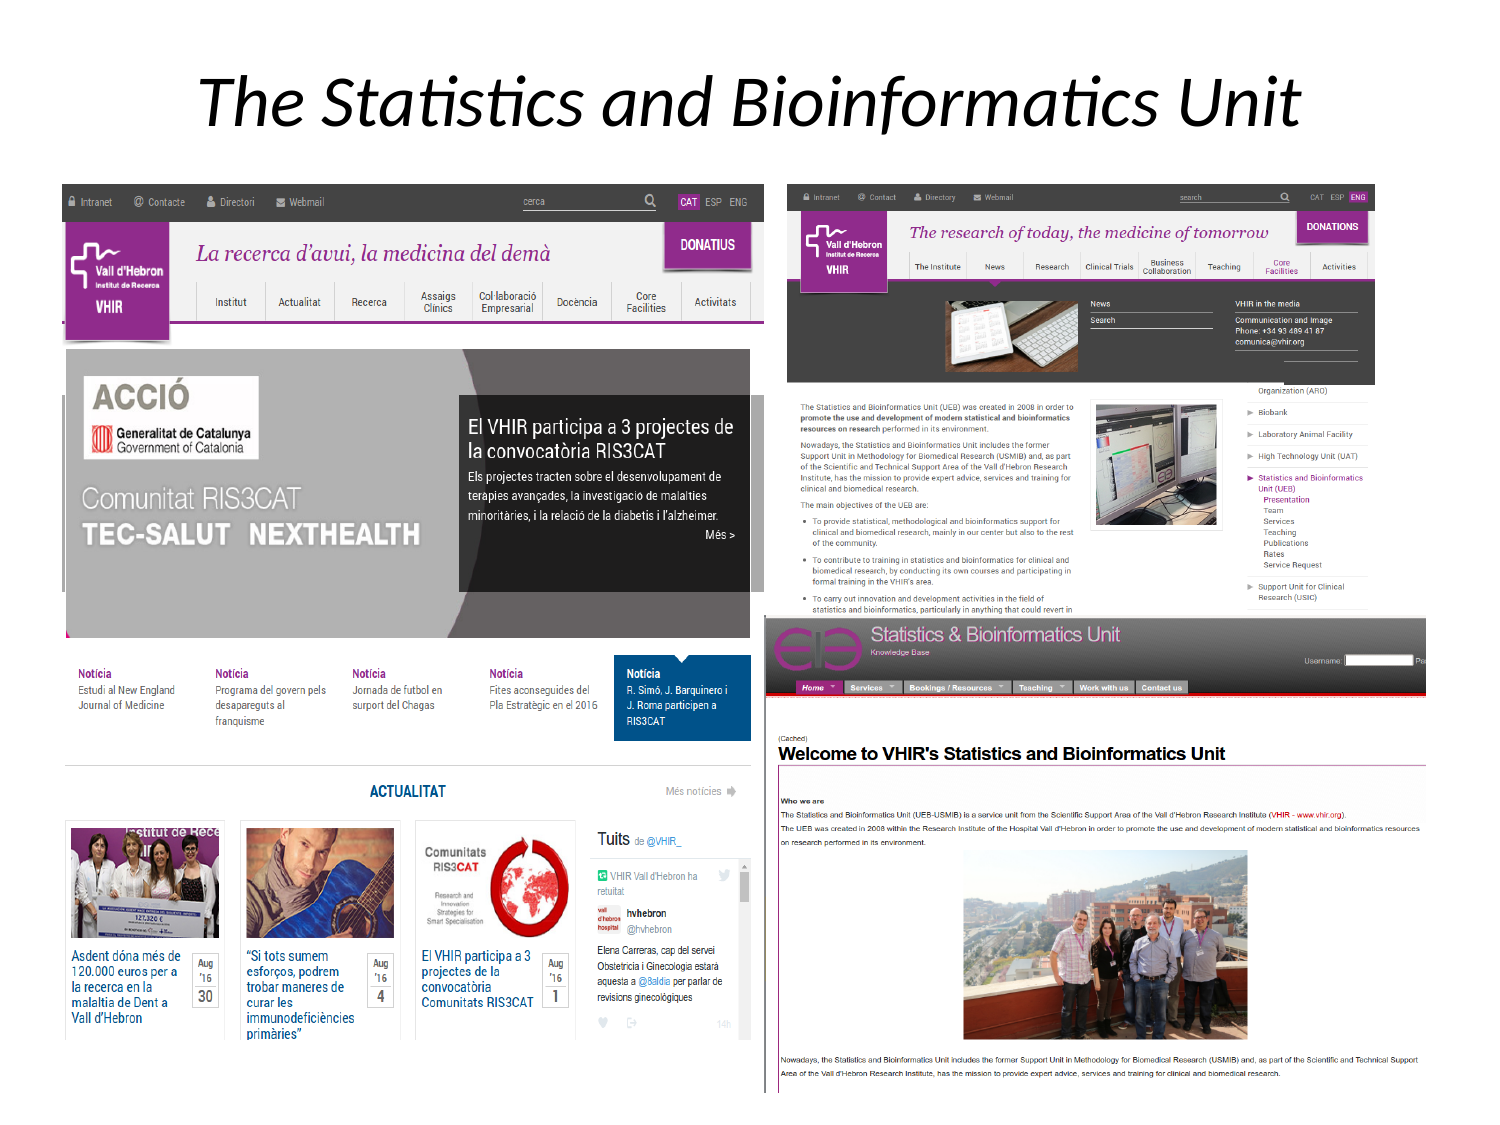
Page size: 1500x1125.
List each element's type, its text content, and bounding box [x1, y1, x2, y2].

title The Statistics and Bioinformatics Unit [75, 45, 1425, 150]
picture [62, 184, 1426, 1094]
